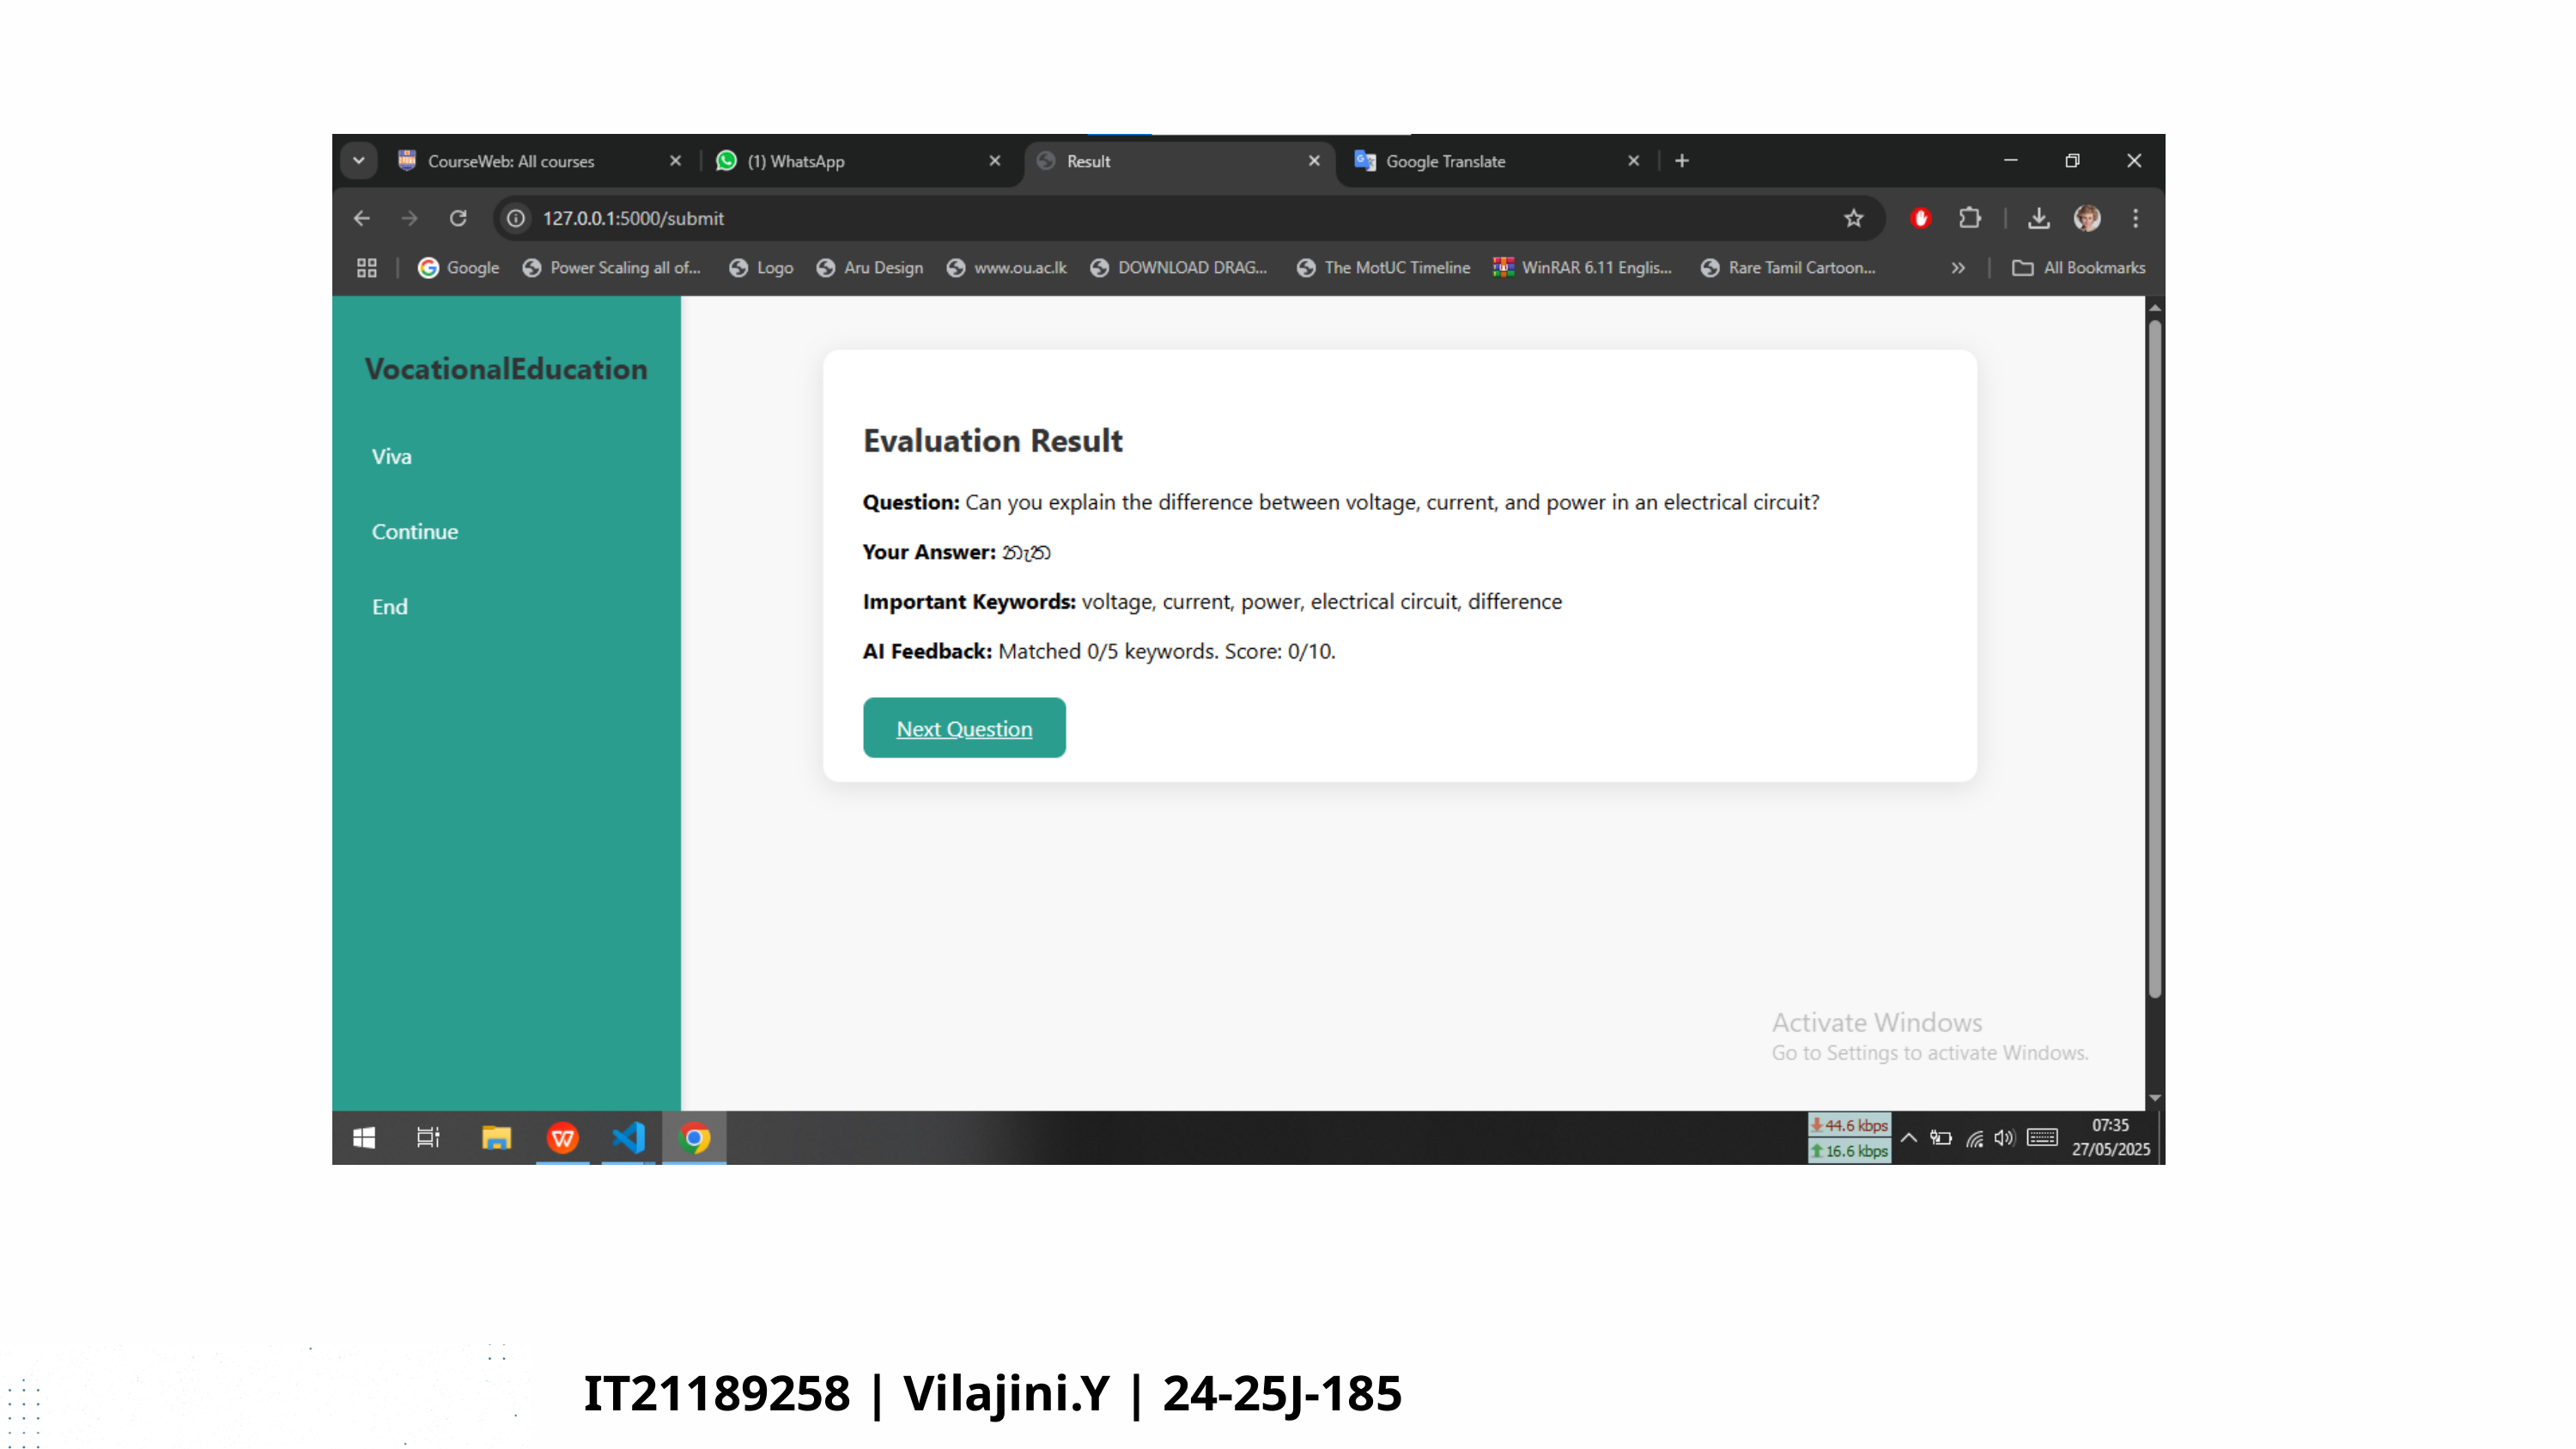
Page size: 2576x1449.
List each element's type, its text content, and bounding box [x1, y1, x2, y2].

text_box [0, 1344, 532, 1449]
text_box IT21189258 | Vilajini.Y | 24-25J-185 [583, 1362, 1535, 1421]
picture [332, 133, 2166, 1165]
